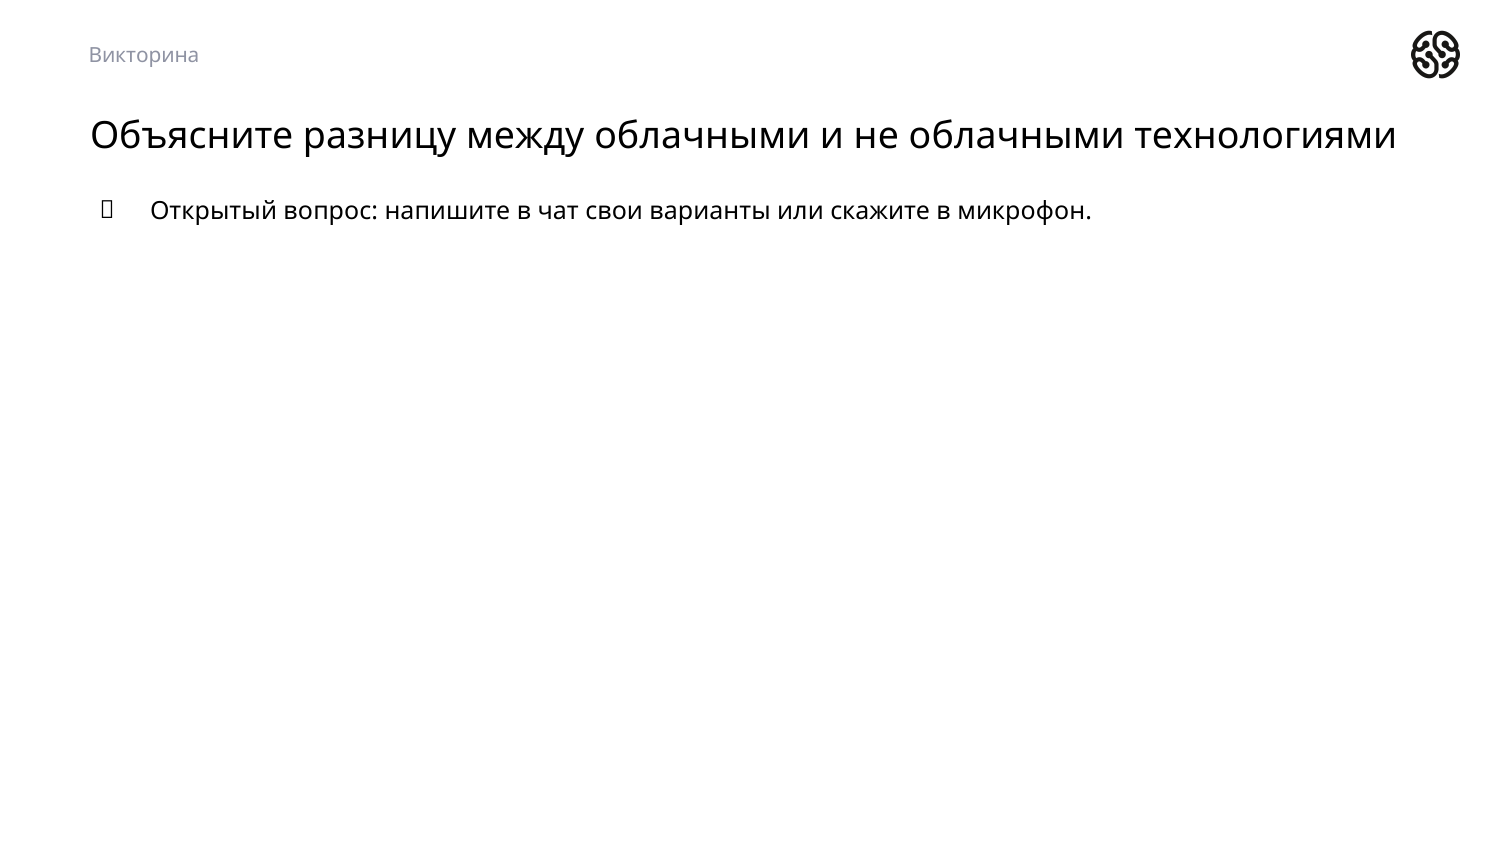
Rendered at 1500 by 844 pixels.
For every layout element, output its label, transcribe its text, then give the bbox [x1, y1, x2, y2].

subtitle Викторина [88, 24, 1066, 84]
subtitle Открытый вопрос: напишите в чат свои варианты или скажите в микрофон. [88, 0, 1412, 452]
picture [1413, 30, 1460, 79]
